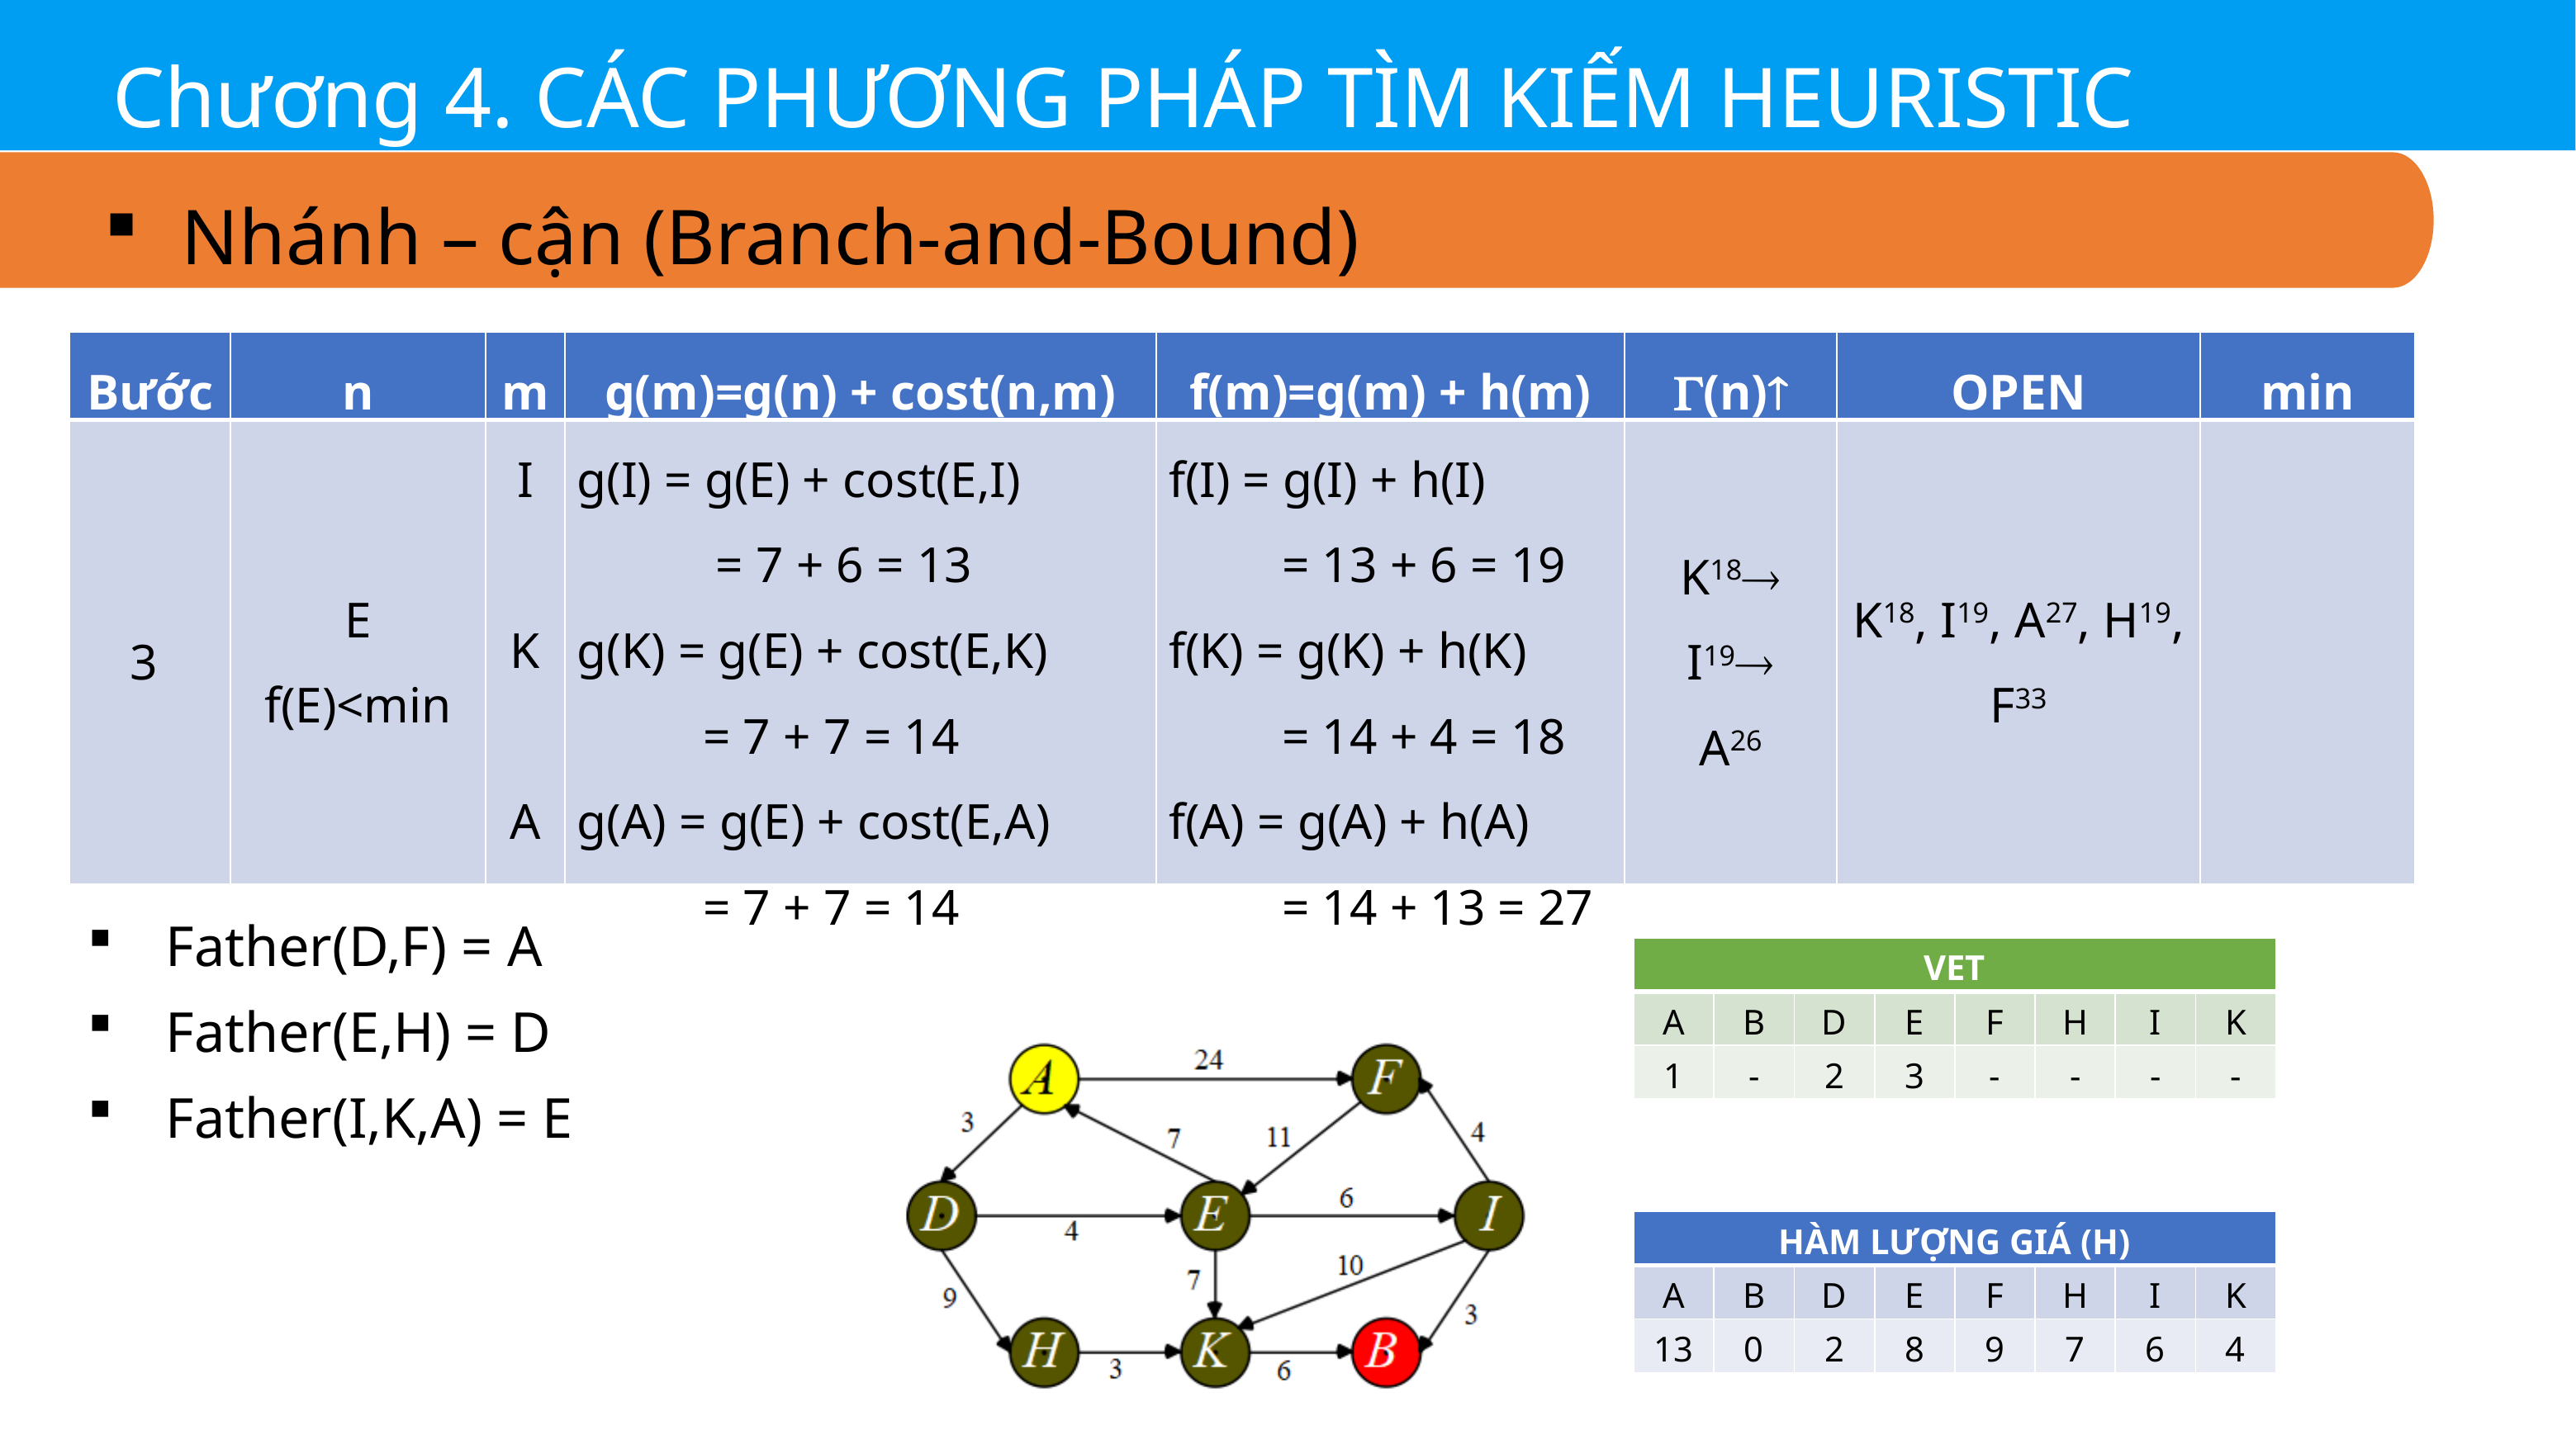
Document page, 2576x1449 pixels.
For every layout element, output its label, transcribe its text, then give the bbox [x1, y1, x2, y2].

text_box [0, 150, 2414, 290]
table_cell I [2116, 1267, 2195, 1319]
table_cell K [2196, 994, 2275, 1044]
table_cell - [1715, 1046, 1794, 1098]
text_box [0, 0, 2576, 151]
table_header VET [1634, 939, 2275, 989]
text_box Chương 4. CÁC PHƯƠNG PHÁP TÌM KIẾM HEURISTIC [111, 43, 2434, 144]
table_header HÀM LƯỢNG GIÁ (H) [1634, 1212, 2275, 1263]
table_cell 0 [1715, 1319, 1794, 1372]
table_cell H [2036, 994, 2114, 1044]
table_cell I [2116, 994, 2195, 1044]
table_cell K [2196, 1267, 2275, 1319]
table_cell - [2036, 1046, 2114, 1098]
table_cell 7 [2036, 1319, 2114, 1372]
table_cell - [2196, 1046, 2275, 1098]
table_cell 2 [1795, 1046, 1874, 1098]
table_cell A [1634, 994, 1713, 1044]
table_cell 2 [1795, 1319, 1874, 1372]
table_cell E [1876, 994, 1954, 1044]
table_cell - [1956, 1046, 2034, 1098]
table_cell 3 [1876, 1046, 1954, 1098]
table_cell F [1956, 1267, 2034, 1319]
text_box Father(D,F) = A Father(E,H) = D Father(I,K,A) = E [74, 885, 922, 1156]
table_cell 8 [1876, 1319, 1954, 1372]
table_cell B [1715, 994, 1794, 1044]
table_cell 6 [2116, 1319, 2195, 1372]
table_cell 9 [1956, 1319, 2034, 1372]
table_cell - [2116, 1046, 2195, 1098]
table_cell B [1715, 1267, 1794, 1319]
table_cell 4 [2196, 1319, 2275, 1372]
text_box Nhánh – cận (Branch-and-Bound) [102, 159, 2434, 280]
table_cell D [1795, 1267, 1874, 1319]
table_cell E [1876, 1267, 1954, 1319]
table_cell F [1956, 994, 2034, 1044]
table_cell 1 [1634, 1046, 1713, 1098]
table_cell 13 [1634, 1319, 1713, 1372]
table_cell H [2036, 1267, 2114, 1319]
table_cell D [1795, 994, 1874, 1044]
table_cell A [1634, 1267, 1713, 1319]
picture [895, 1019, 1539, 1407]
